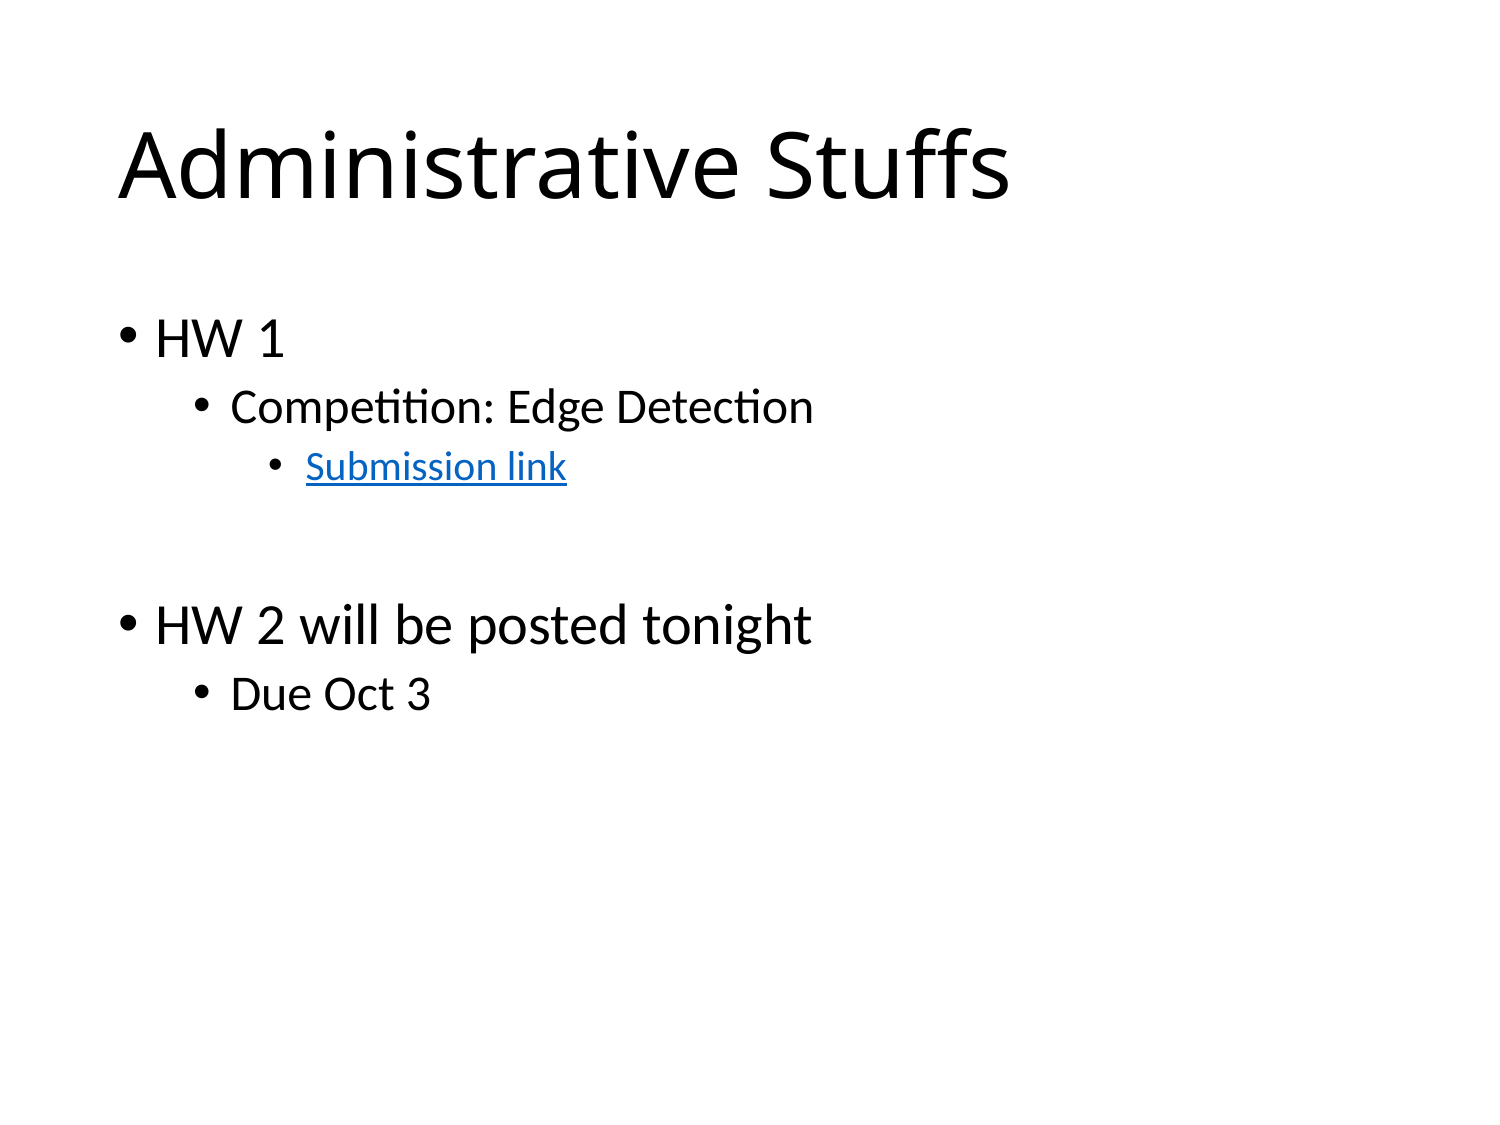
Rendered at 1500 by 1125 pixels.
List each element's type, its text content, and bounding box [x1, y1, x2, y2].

list HW 1 Competition: Edge Detection Submission link HW 2 will be posted tonight Due Oct 3 [103, 299, 1397, 1114]
title Administrative Stuffs [103, 59, 1397, 278]
